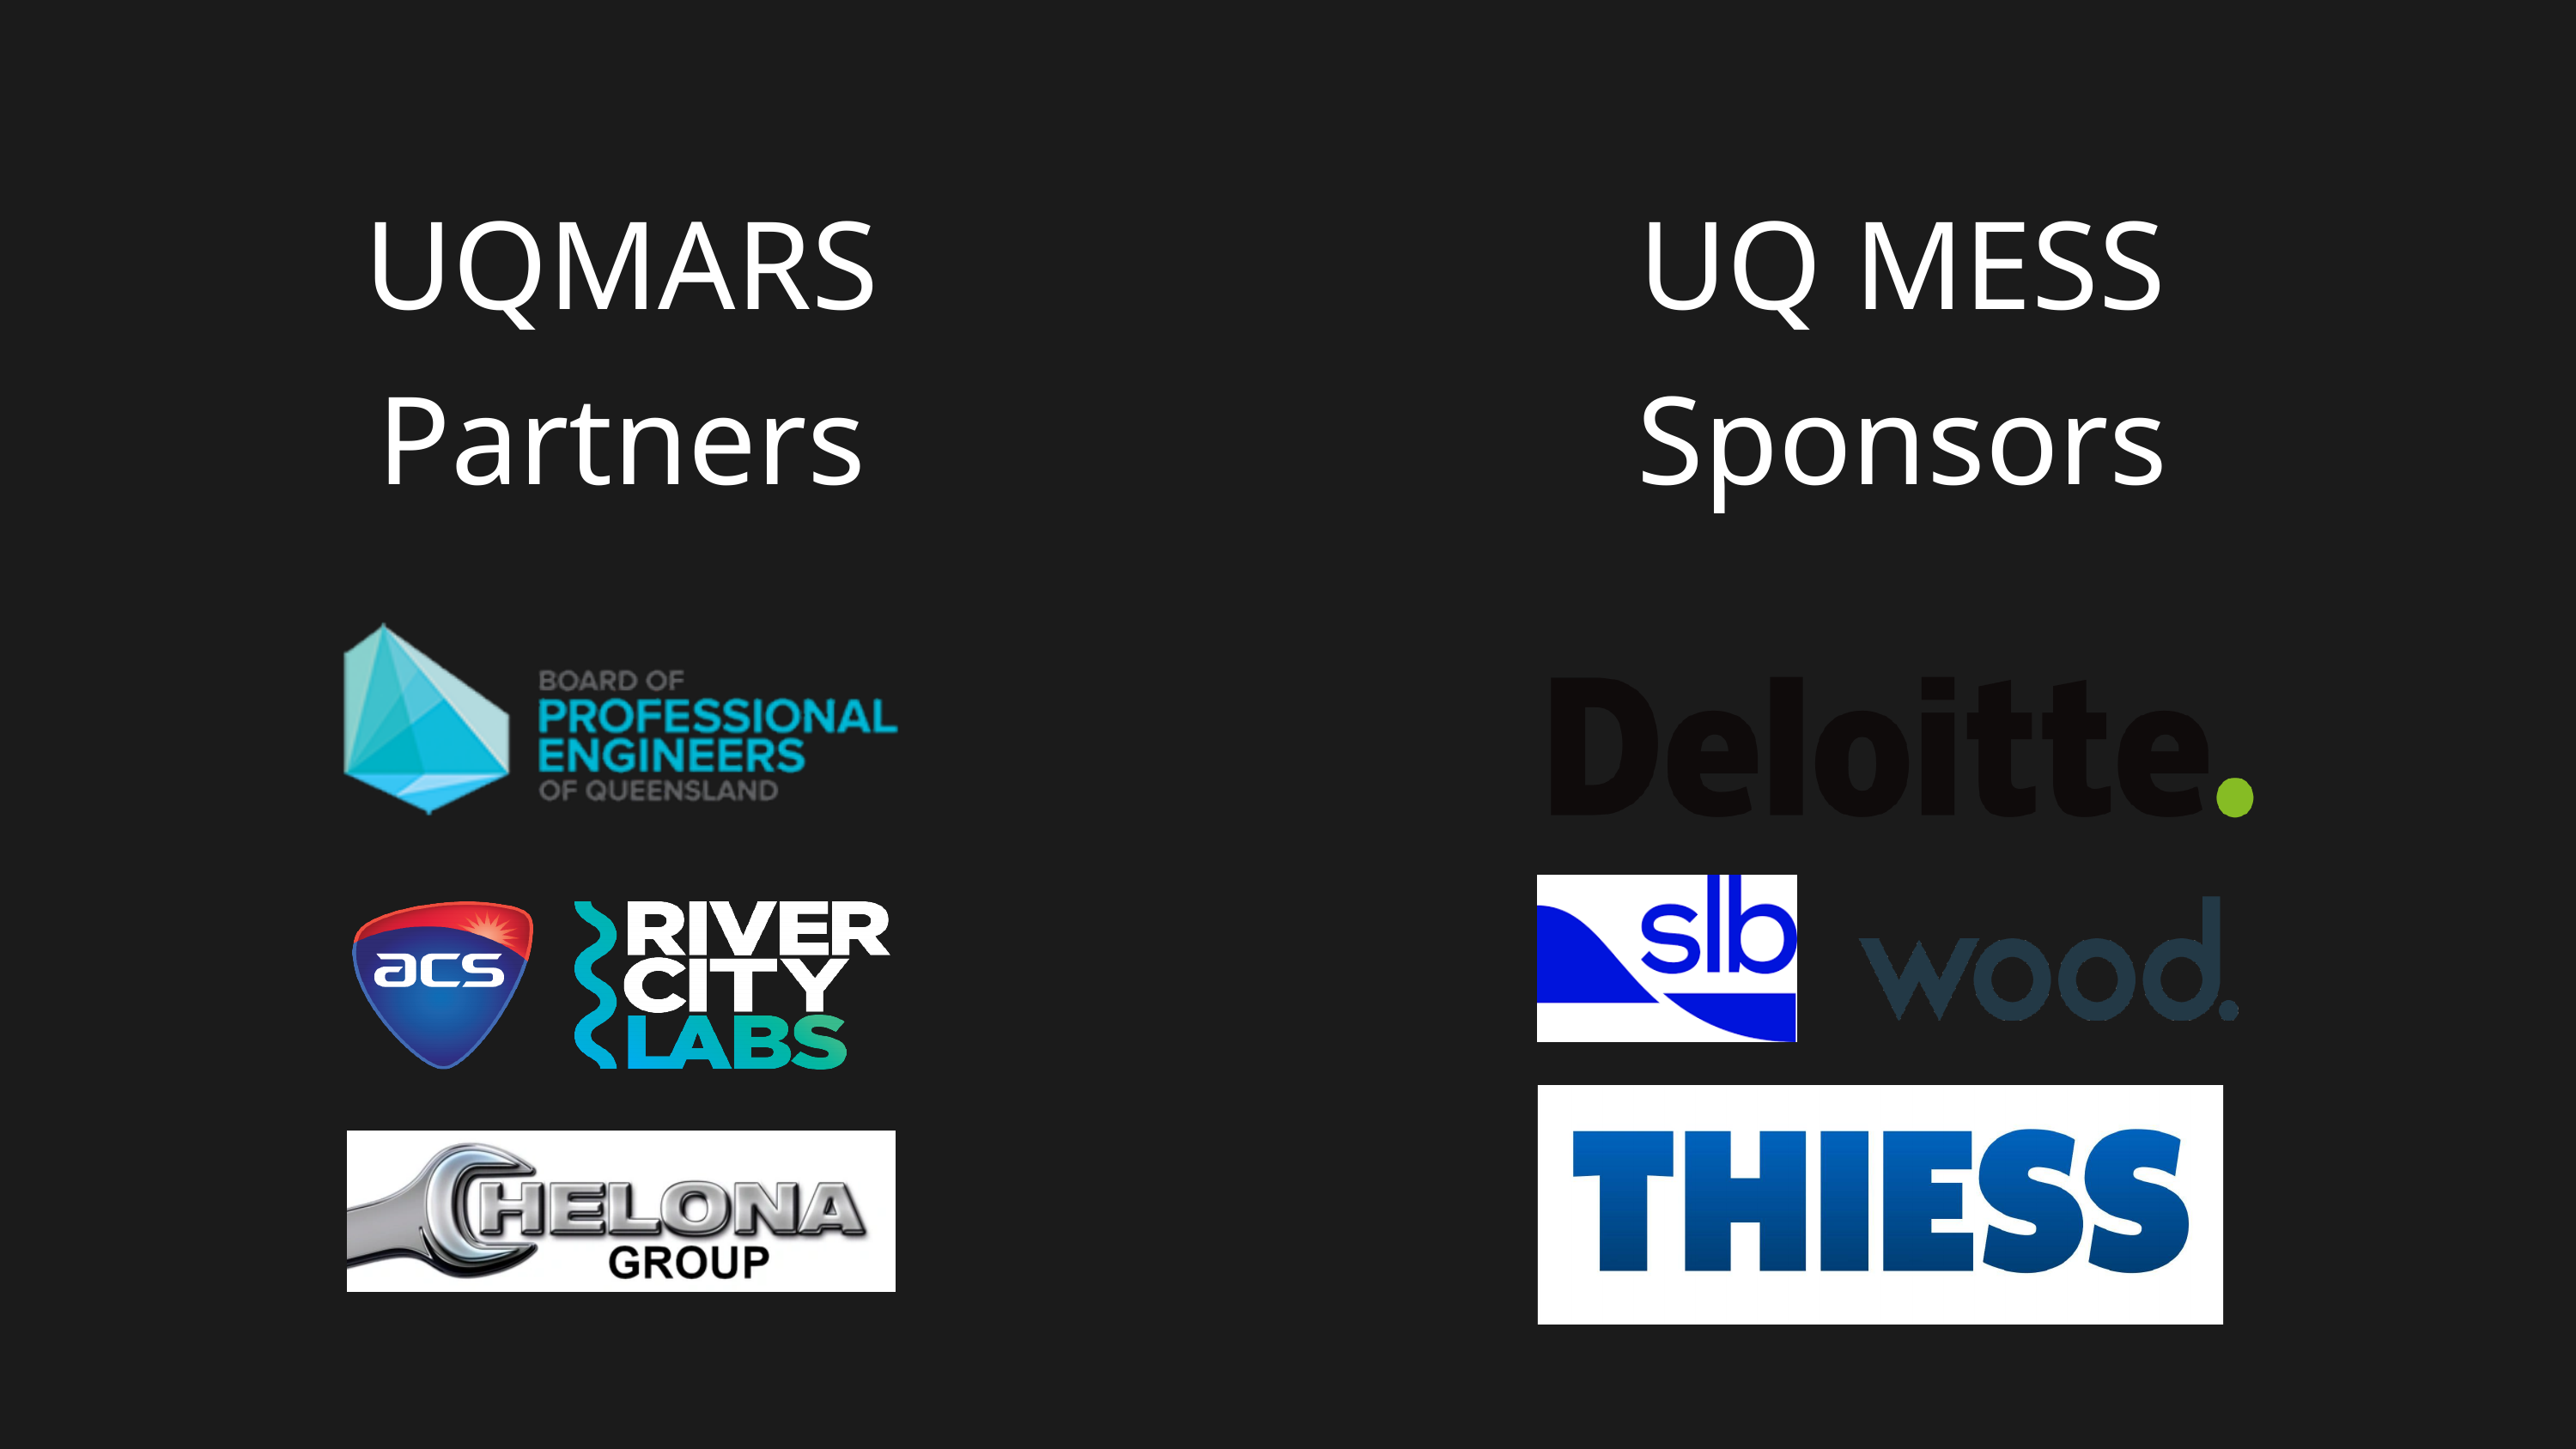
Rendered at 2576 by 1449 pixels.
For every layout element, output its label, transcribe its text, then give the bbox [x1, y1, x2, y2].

picture [352, 901, 891, 1070]
picture [1537, 1084, 2224, 1325]
picture [1537, 875, 1797, 1042]
picture [347, 1131, 896, 1292]
picture [1858, 896, 2239, 1021]
text_box UQMARS Partners [178, 158, 1065, 509]
picture [1537, 662, 2268, 832]
text_box UQ MESS Sponsors [1459, 158, 2346, 509]
picture [320, 600, 922, 840]
